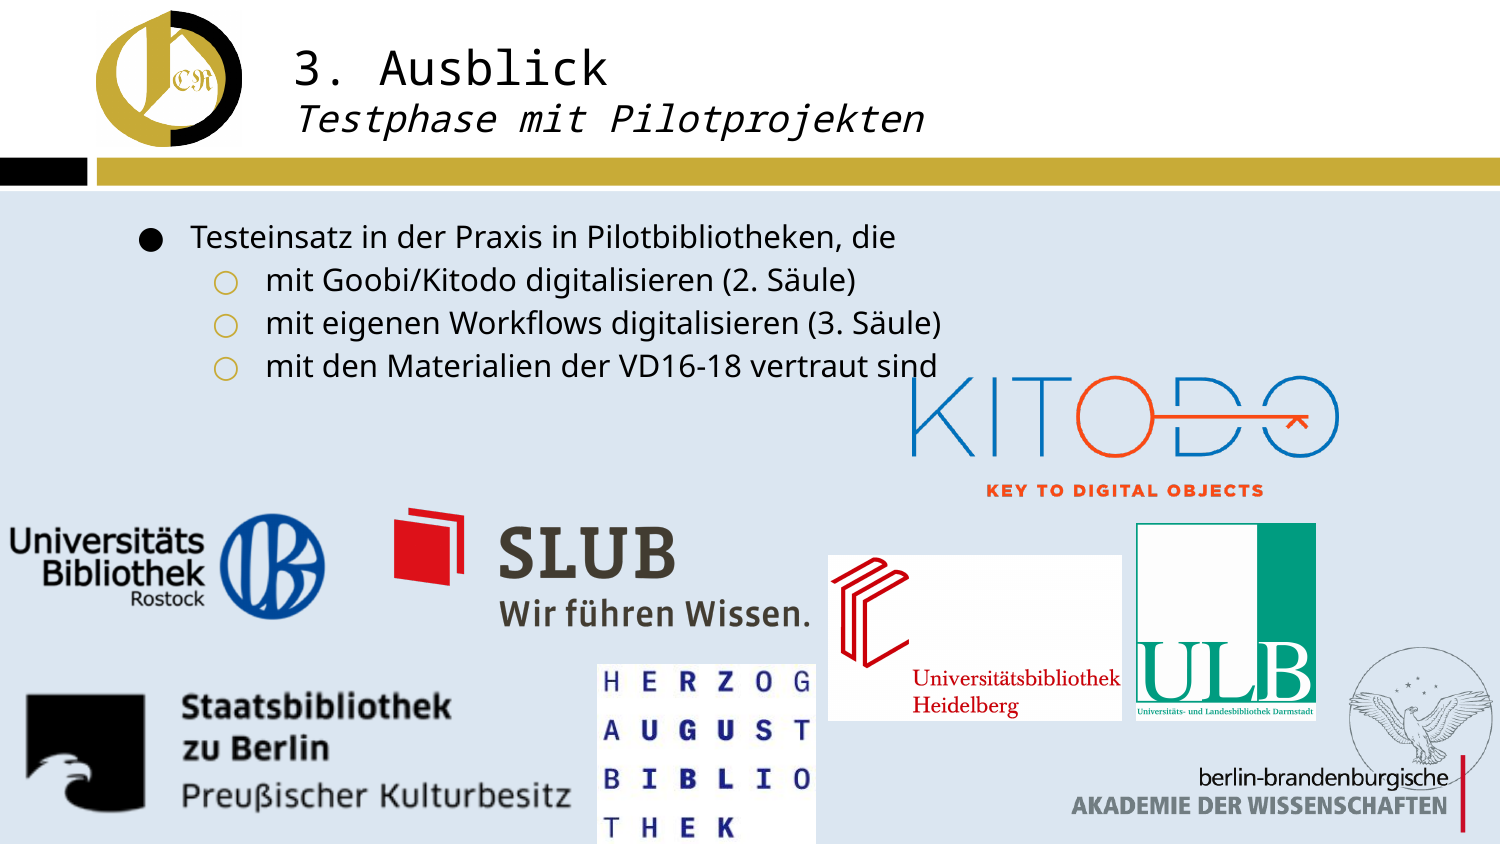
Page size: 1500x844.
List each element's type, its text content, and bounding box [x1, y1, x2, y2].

picture [0, 505, 335, 628]
picture [912, 374, 1340, 498]
title 3. Ausblick Testphase mit Pilotprojekten [277, 28, 1438, 150]
picture [828, 522, 1500, 844]
picture [96, 10, 242, 147]
picture [0, 654, 817, 844]
picture [391, 505, 812, 628]
list Testeinsatz in der Praxis in Pilotbibliotheken, die mit Goobi/Kitodo digitalisieren (2. Säule) mit eigenen Workflows digitalisieren (3. Säule) mit den Materialien der VD16-18 vertraut sind [100, 196, 1438, 751]
